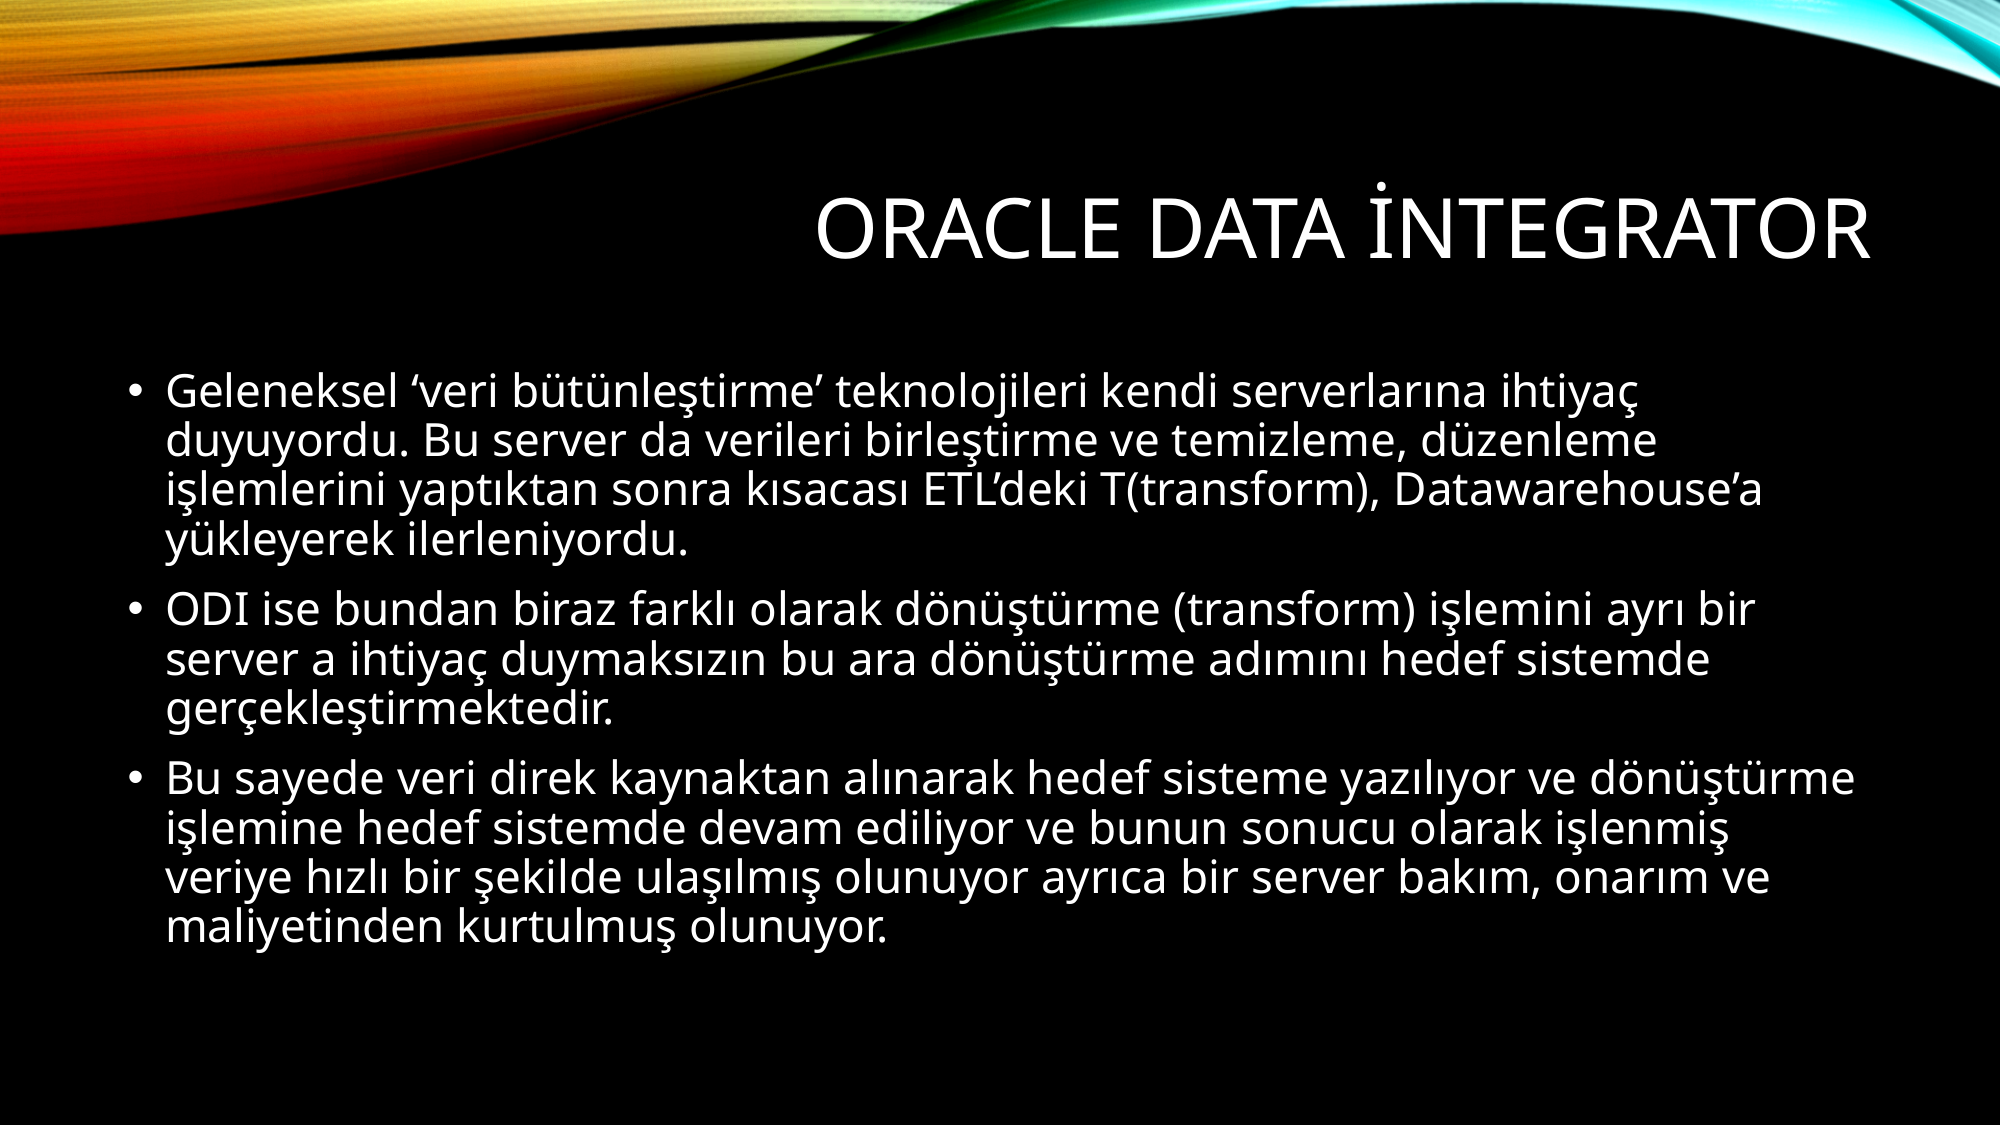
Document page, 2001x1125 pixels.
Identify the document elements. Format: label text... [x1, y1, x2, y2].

list Geleneksel ‘veri bütünleştirme’ teknolojileri kendi serverlarına ihtiyaç duyuyordu. Bu server da verileri birleştirme ve temizleme, düzenleme işlemlerini yaptıktan sonra kısacası ETL’deki T(transform), Datawarehouse’a yükleyerek ilerleniyordu. ODI ise bundan biraz farklı olarak dönüştürme (transform) işlemini ayrı bir server a ihtiyaç duymaksızın bu ara dönüştürme adımını hedef sistemde gerçekleştirmektedir. Bu sayede veri direk kaynaktan alınarak hedef sisteme yazılıyor ve dönüştürme işlemine hedef sistemde devam ediliyor ve bunun sonucu olarak işlenmiş veriye hızlı bir şekilde ulaşılmış olunuyor ayrıca bir server bakım, onarım ve maliyetinden kurtulmuş olunuyor. [112, 360, 1888, 1021]
picture [0, 0, 2000, 237]
title Oracle data integratoR [413, 125, 1888, 338]
